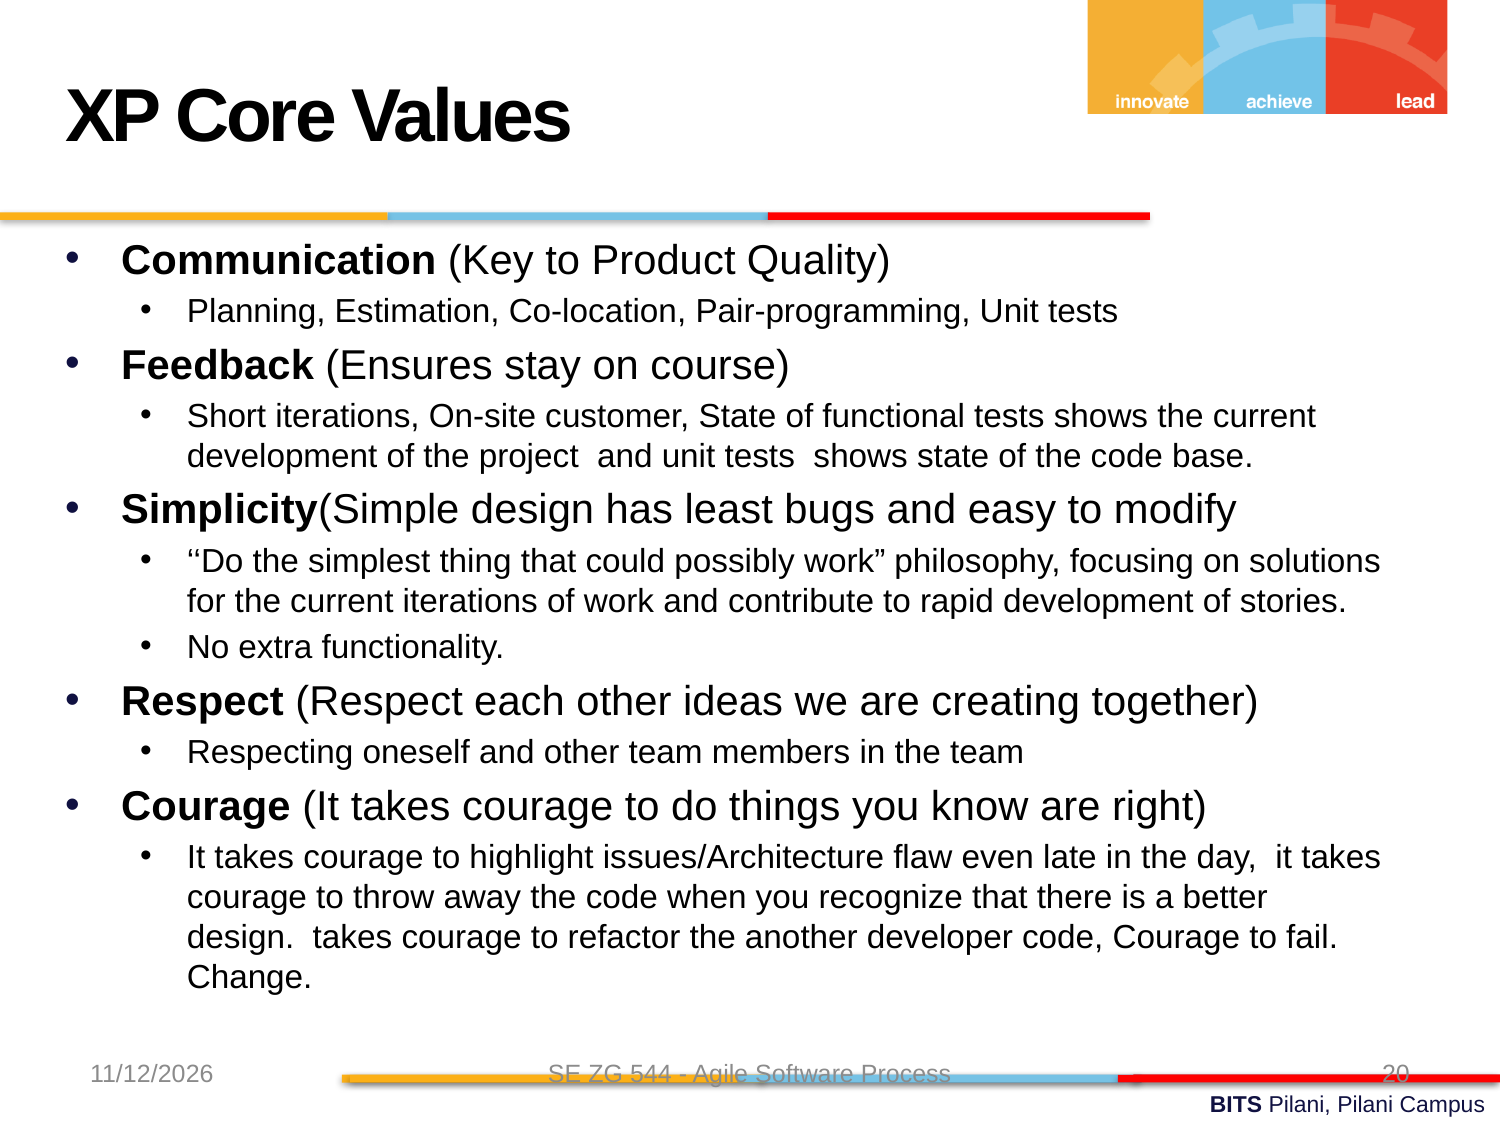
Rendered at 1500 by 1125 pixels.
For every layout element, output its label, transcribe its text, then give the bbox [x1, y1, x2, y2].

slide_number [75, 1042, 425, 1103]
footer SE ZG 544 - Agile Software Process [512, 1042, 988, 1103]
list XP Core Values [50, 24, 1088, 213]
slide_number 20 [1074, 1042, 1425, 1103]
picture [1087, 0, 1448, 114]
list Communication (Key to Product Quality) Planning, Estimation, Co-location, Pair-programming, Unit tests Feedback (Ensures stay on course) Short iterations, On-site customer, State of functional tests shows the current development of the project and unit tests shows state of the code base. Simplicity(Simple design has least bugs and easy to modify ‘‘Do the simplest thing that could possibly work” philosophy, focusing on solutions for the current iterations of work and contribute to rapid development of stories. No extra functionality. Respect (Respect each other ideas we are creating together) Respecting oneself and other team members in the team Courage (It takes courage to do things you know are right) It takes courage to highlight issues/Architecture flaw even late in the day, it takes courage to throw away the code when you recognize that there is a better design. takes courage to refactor the another developer code, Courage to fail. Change. [50, 224, 1400, 1075]
